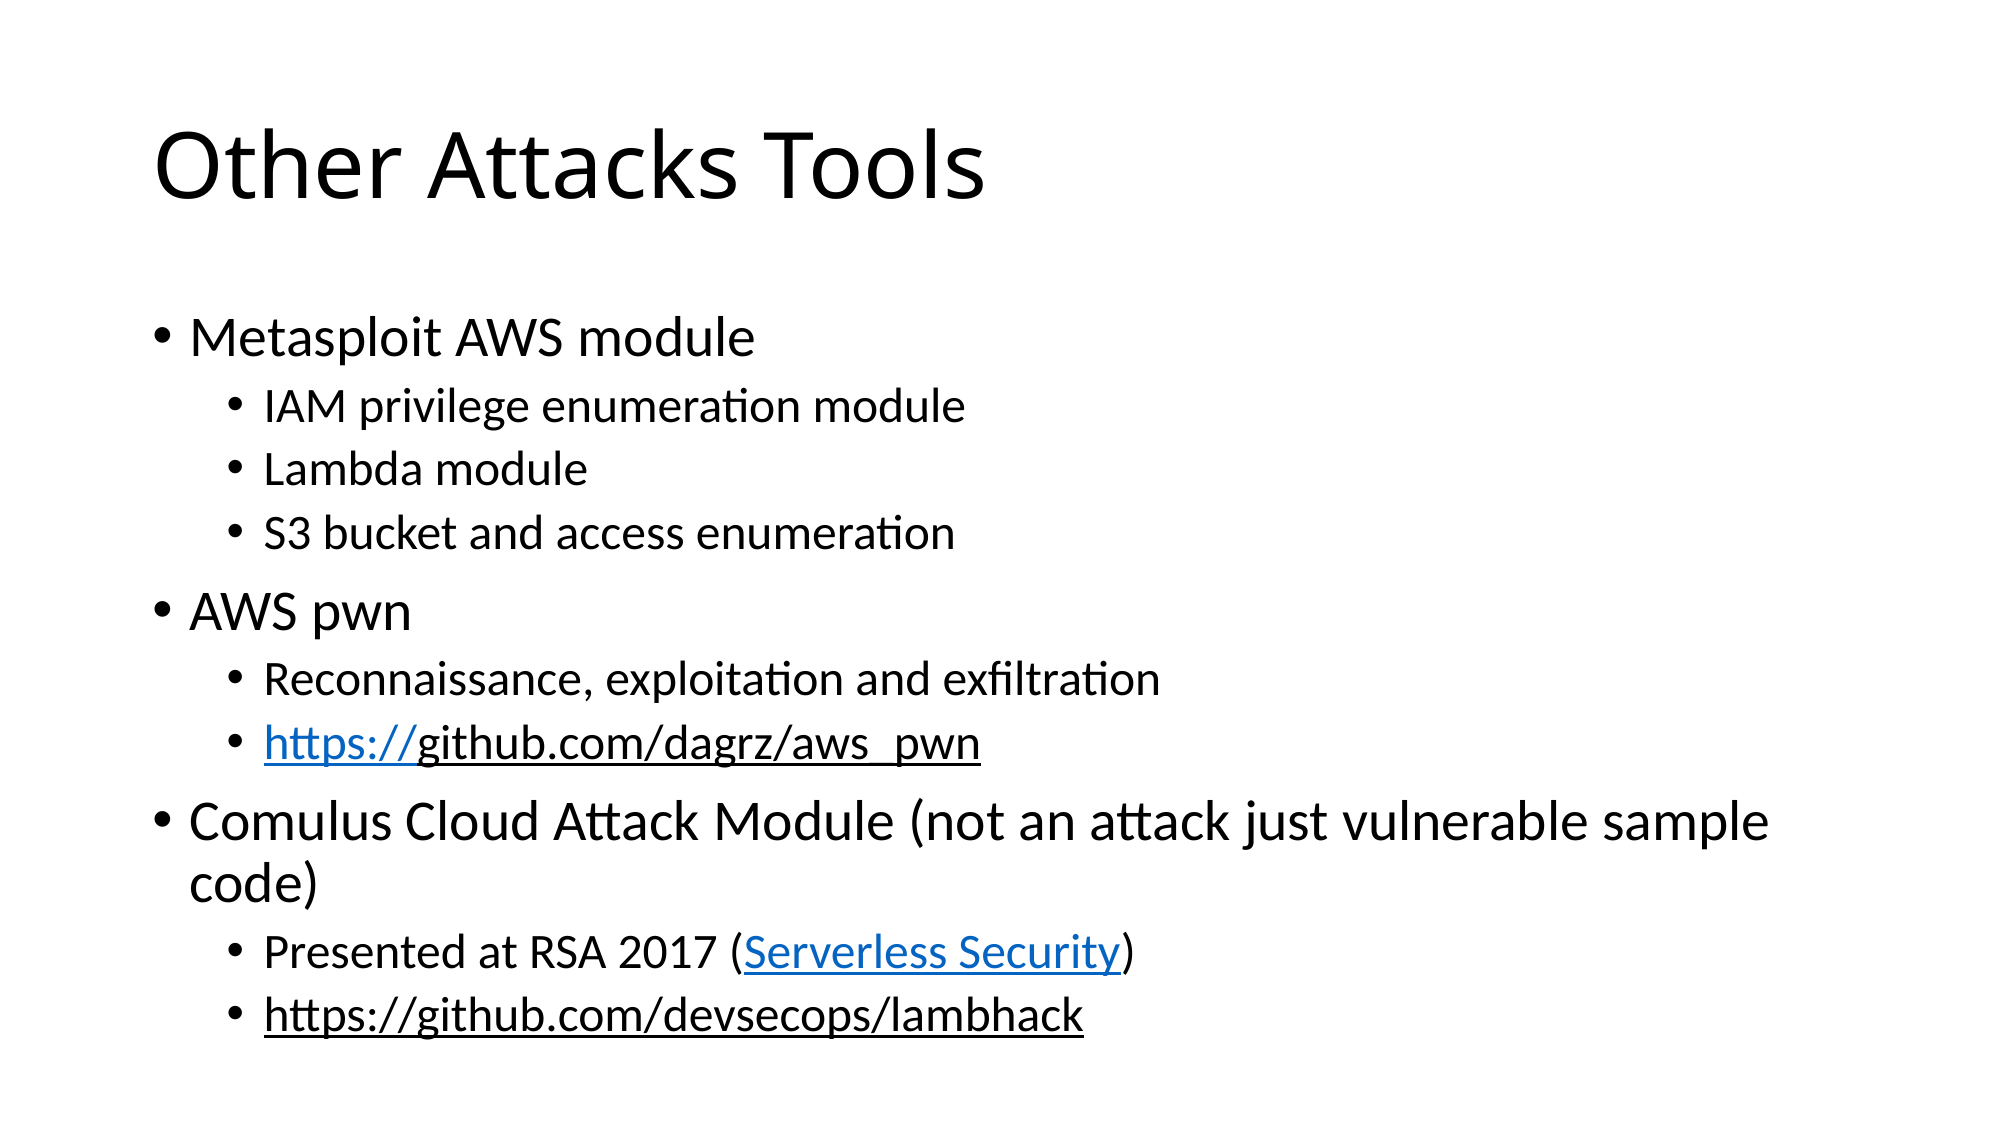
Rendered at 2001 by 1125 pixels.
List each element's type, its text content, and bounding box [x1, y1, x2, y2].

list Metasploit AWS module IAM privilege enumeration module Lambda module S3 bucket and access enumeration AWS pwn Reconnaissance, exploitation and exfiltration https://github.com/dagrz/aws_pwn Comulus Cloud Attack Module (not an attack just vulnerable sample code) Presented at RSA 2017 (Serverless Security) https://github.com/devsecops/lambhack [137, 299, 1863, 1053]
title Other Attacks Tools [137, 59, 1863, 278]
